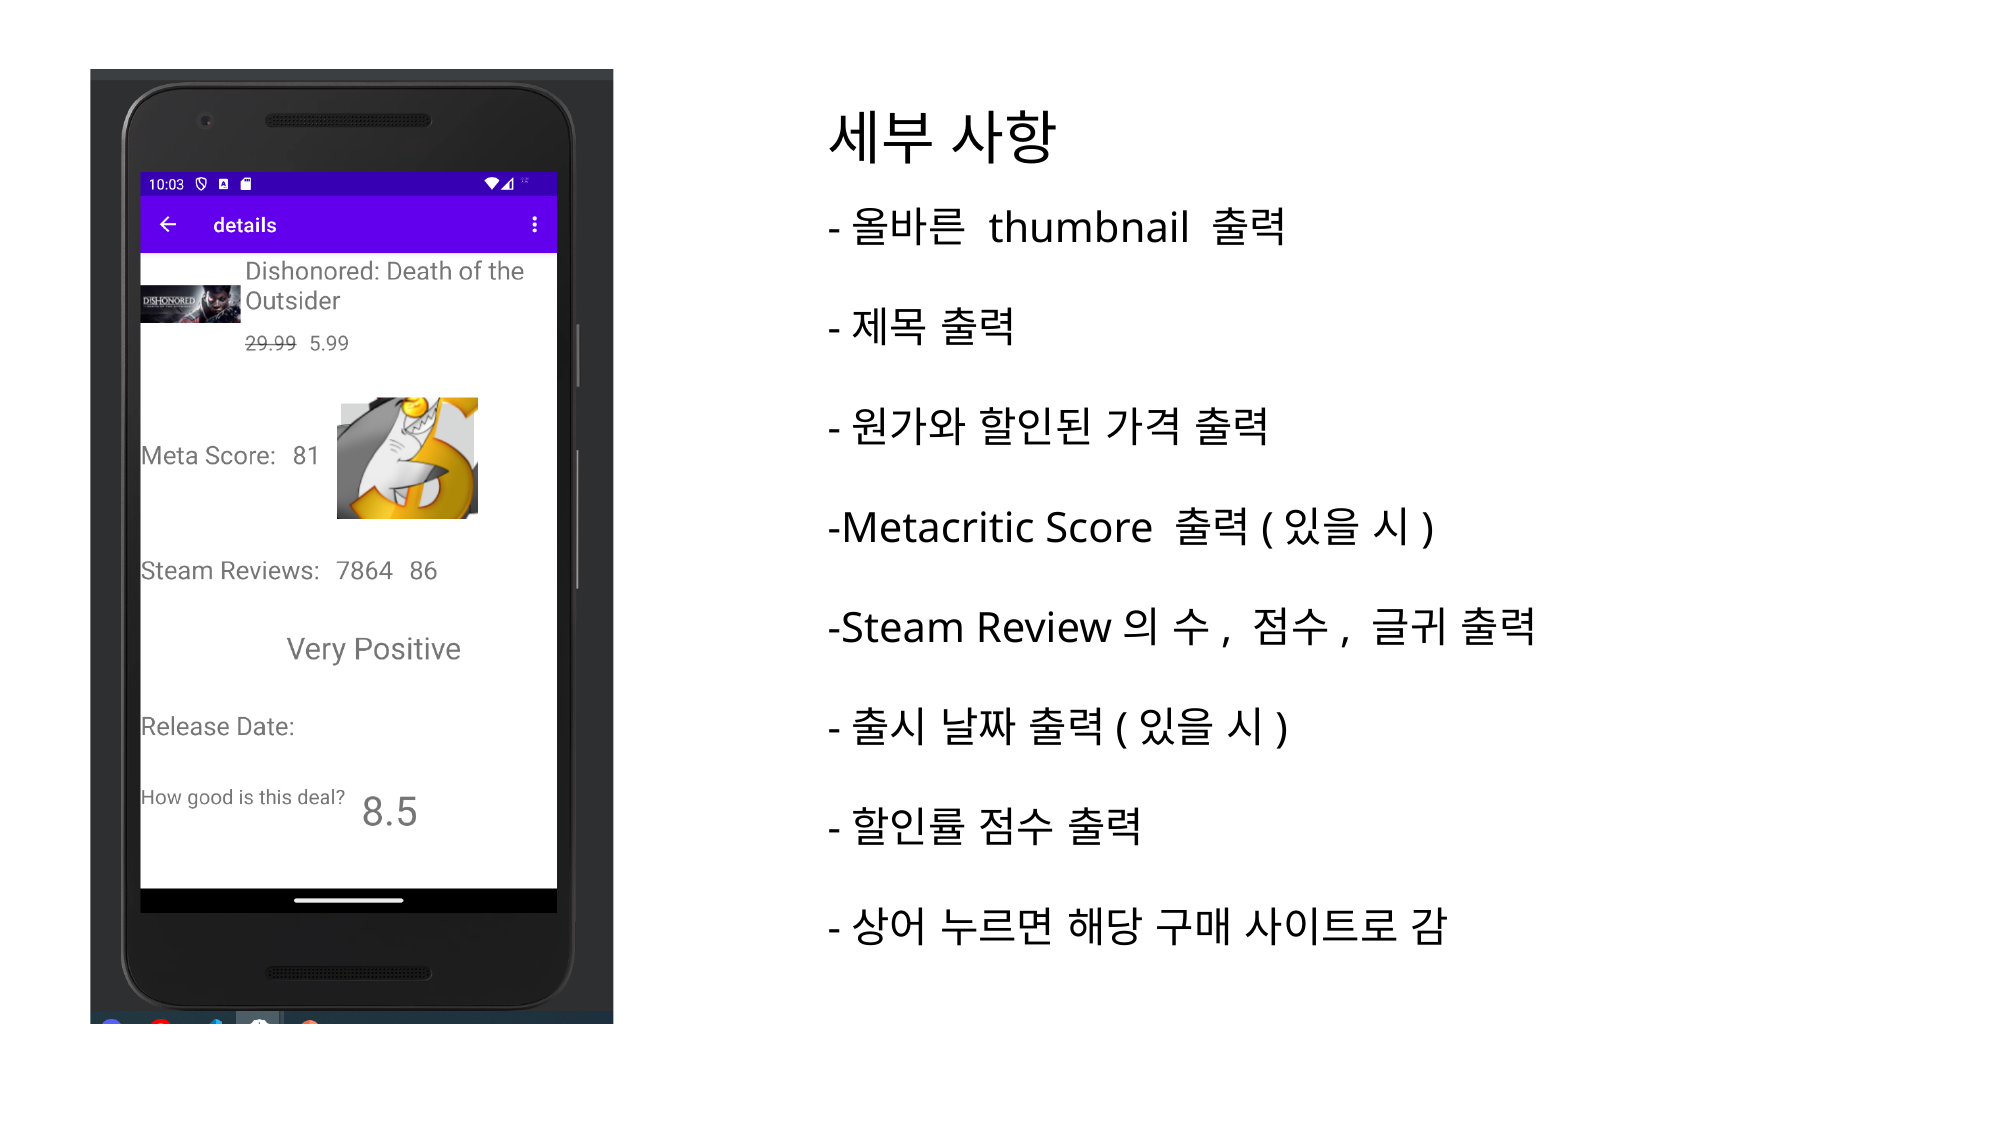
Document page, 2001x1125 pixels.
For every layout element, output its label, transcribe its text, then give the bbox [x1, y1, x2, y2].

text_box 세부 사항 [812, 93, 1123, 179]
text_box -올바른 thumbnail 출력 -제목 출력 -원가와 할인된 가격 출력 -Metacritic Score 출력(있을 시) -Steam Review의 수, 점수, 글귀 출력 -출시 날짜 출력(있을 시) -할인률 점수 출력 -상어 누르면 해당 구매 사이트로 감 [812, 193, 1915, 959]
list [90, 69, 614, 1024]
